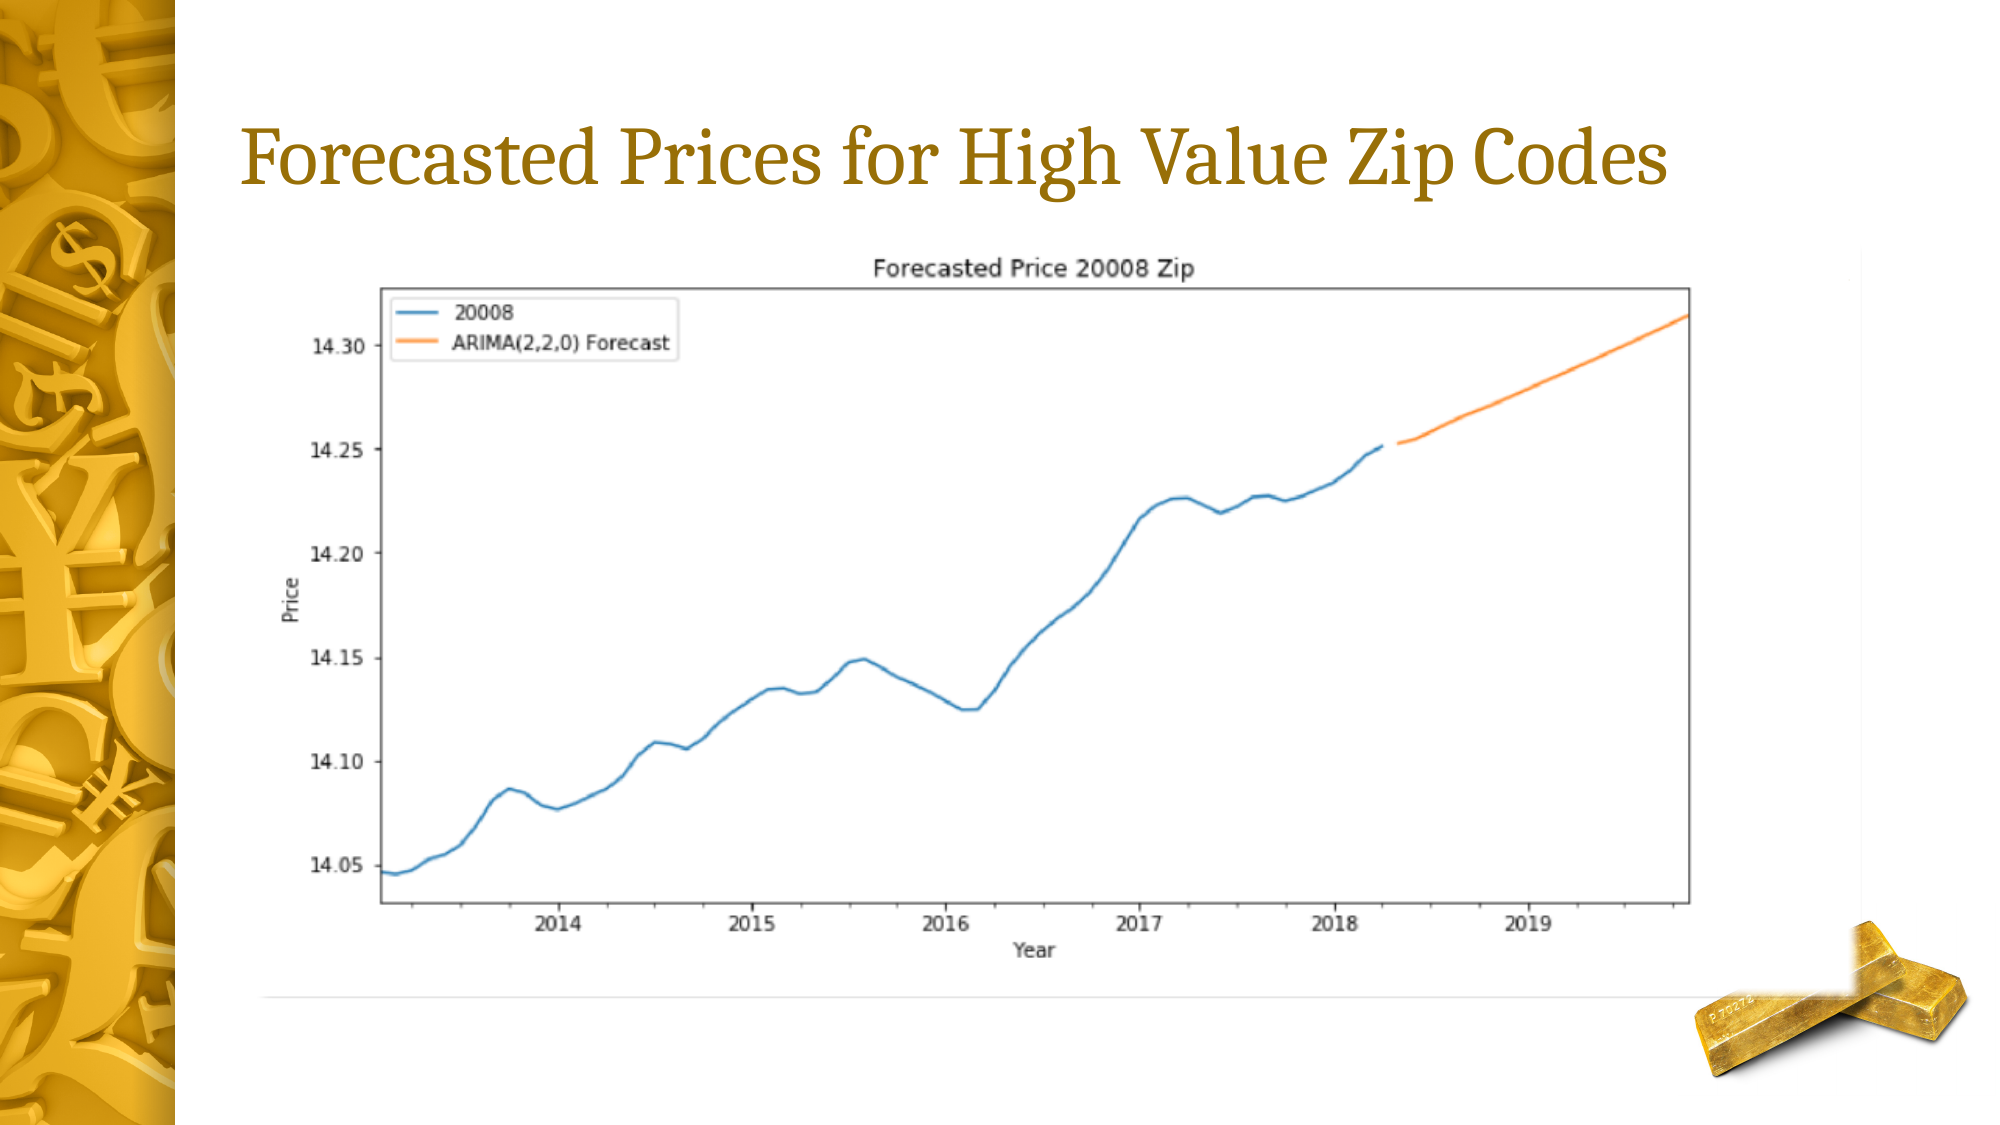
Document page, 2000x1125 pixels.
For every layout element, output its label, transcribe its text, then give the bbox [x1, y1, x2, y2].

picture [257, 244, 1996, 1096]
picture [0, 0, 175, 1125]
title Forecasted Prices for High Value Zip Codes [224, 10, 1838, 211]
